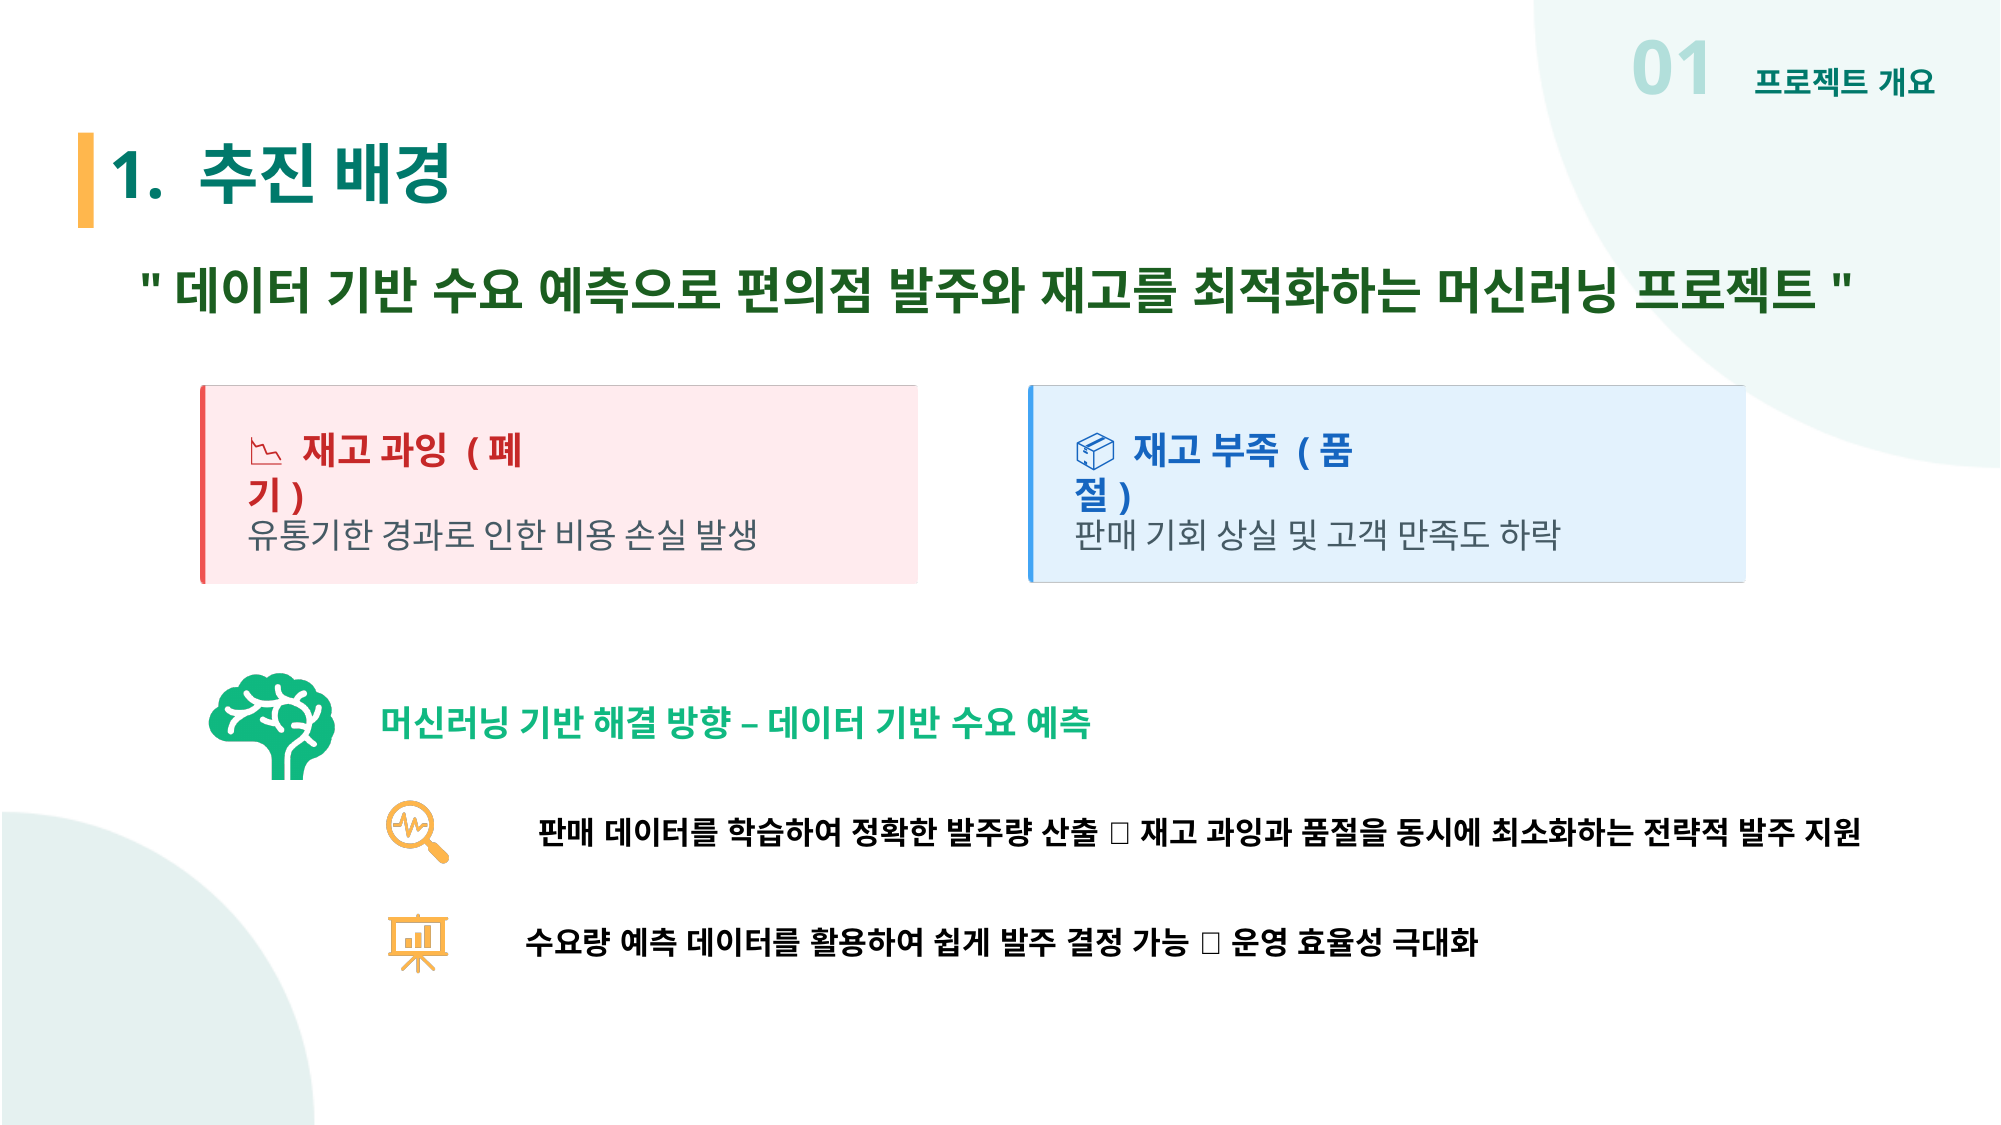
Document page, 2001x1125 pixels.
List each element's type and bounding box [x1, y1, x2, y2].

picture [2, 0, 2000, 1125]
text_box [1027, 384, 2000, 584]
text_box [200, 384, 1026, 584]
